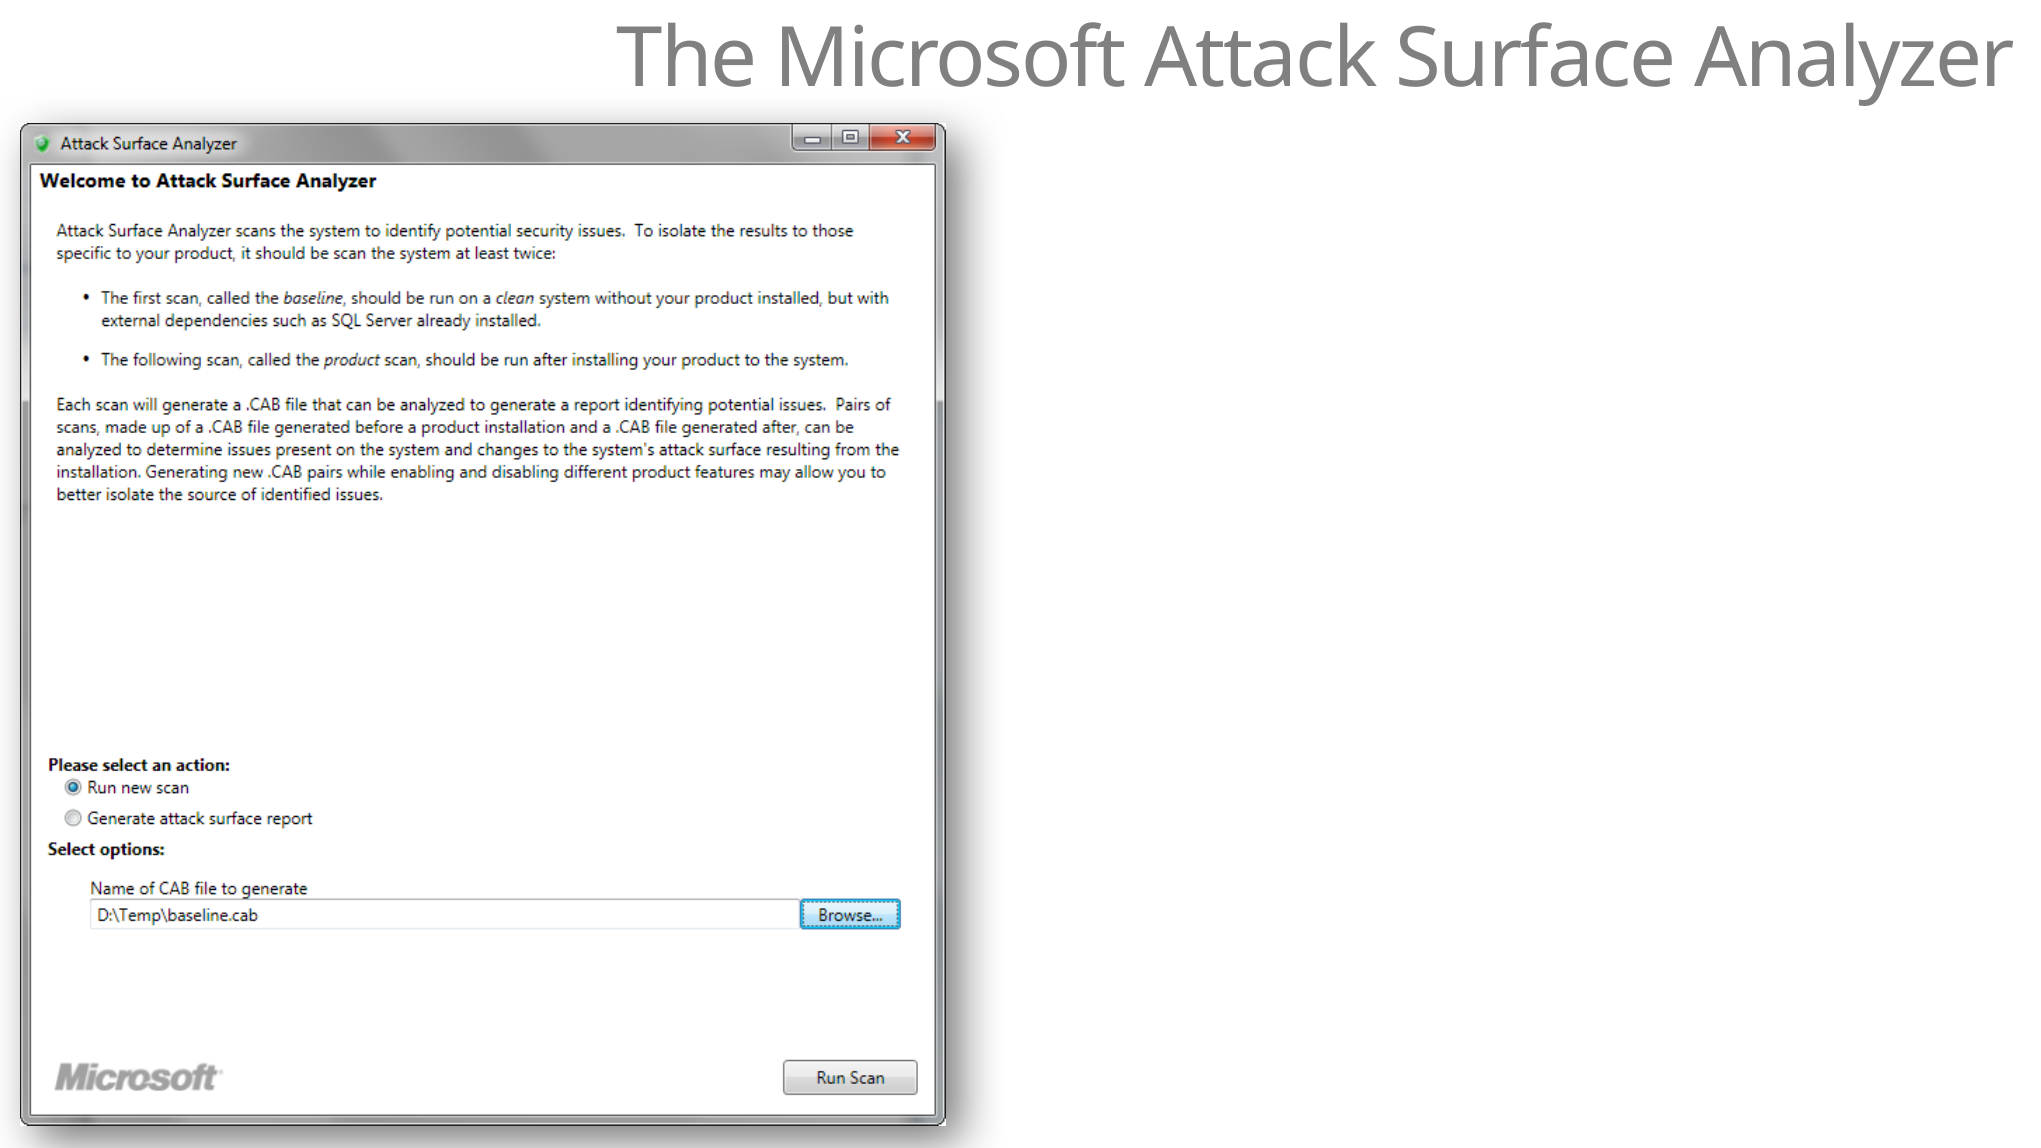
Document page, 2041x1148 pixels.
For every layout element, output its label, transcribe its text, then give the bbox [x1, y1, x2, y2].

text_box The Microsoft Attack Surface Analyzer [0, 0, 2041, 112]
picture [19, 123, 946, 1127]
